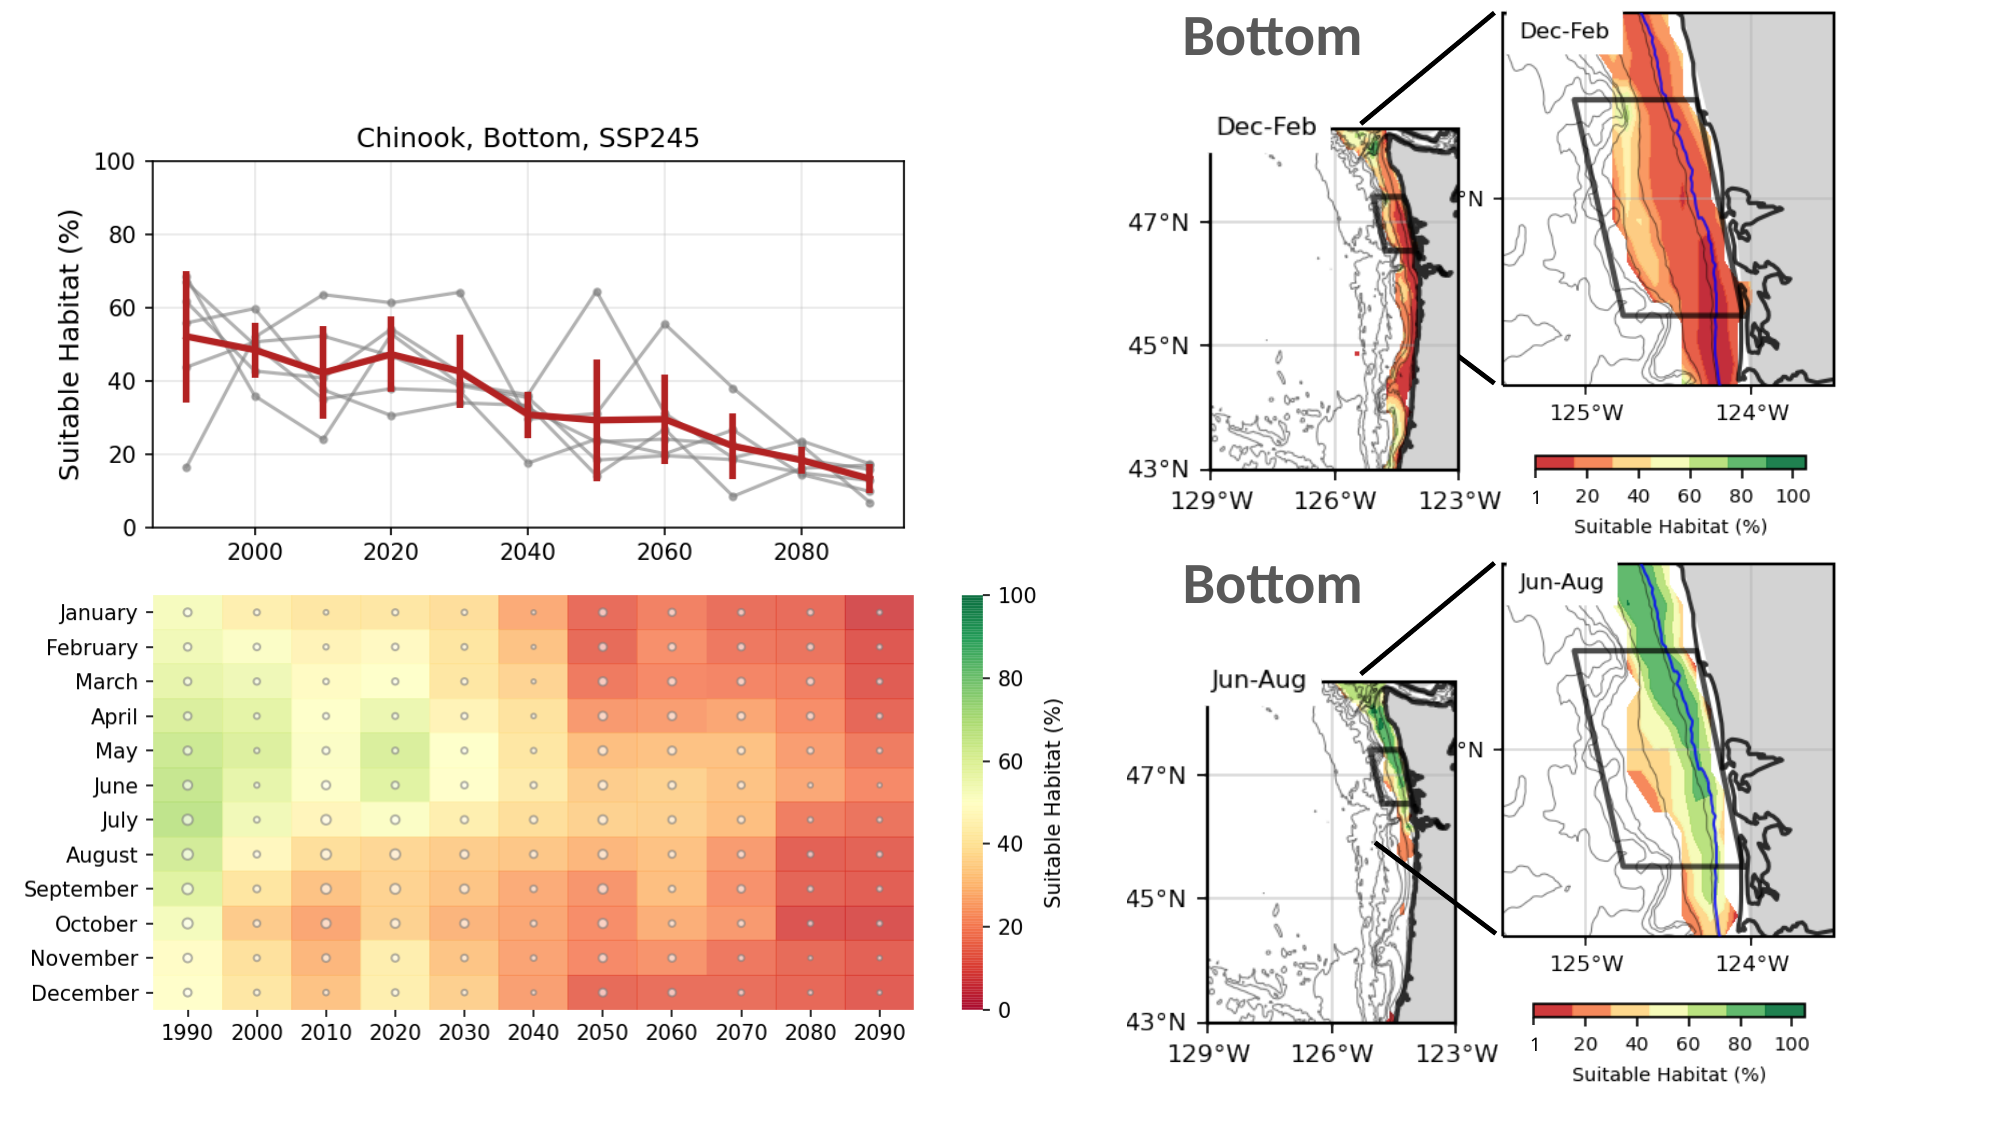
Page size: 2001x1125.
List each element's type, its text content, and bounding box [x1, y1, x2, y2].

text_box Bottom [1167, 0, 1378, 75]
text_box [1375, 842, 1496, 934]
text_box Bottom [1167, 537, 1378, 623]
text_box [1360, 12, 1495, 75]
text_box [1360, 562, 1495, 675]
picture [1, 0, 1913, 1093]
